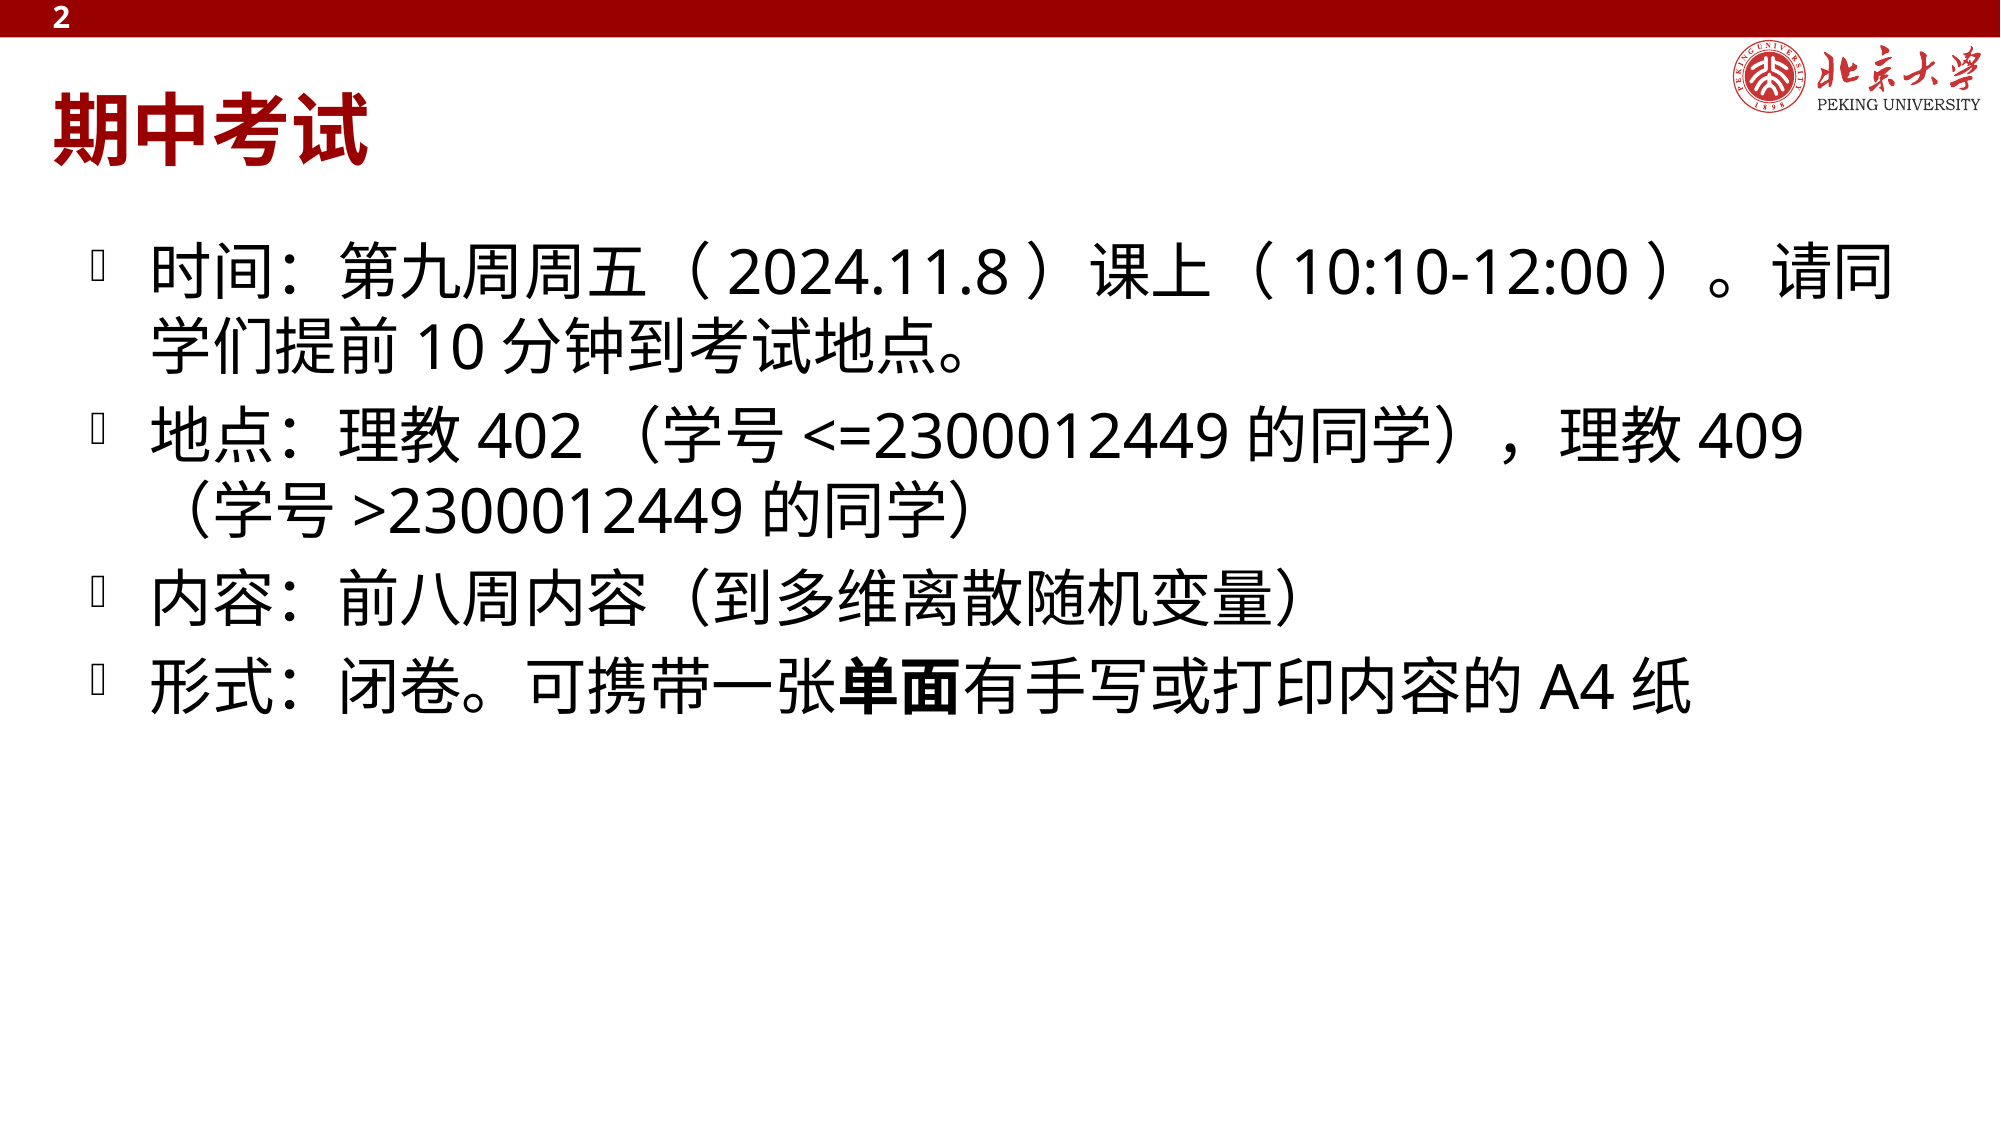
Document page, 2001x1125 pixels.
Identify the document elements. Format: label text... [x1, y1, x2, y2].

title 期中考试 [37, 62, 1951, 194]
list 时间：第九周周五（2024.11.8）课上（10:10-12:00）。请同学们提前10分钟到考试地点。 地点：理教402（学号<=2300012449的同学），理教409（学号>2300012449的同学） 内容：前八周内容（到多维离散随机变量） 形式：闭卷。可携带一张单面有手写或打印内容的A4纸 [75, 224, 1950, 1100]
slide_number 2 [37, 5, 225, 34]
